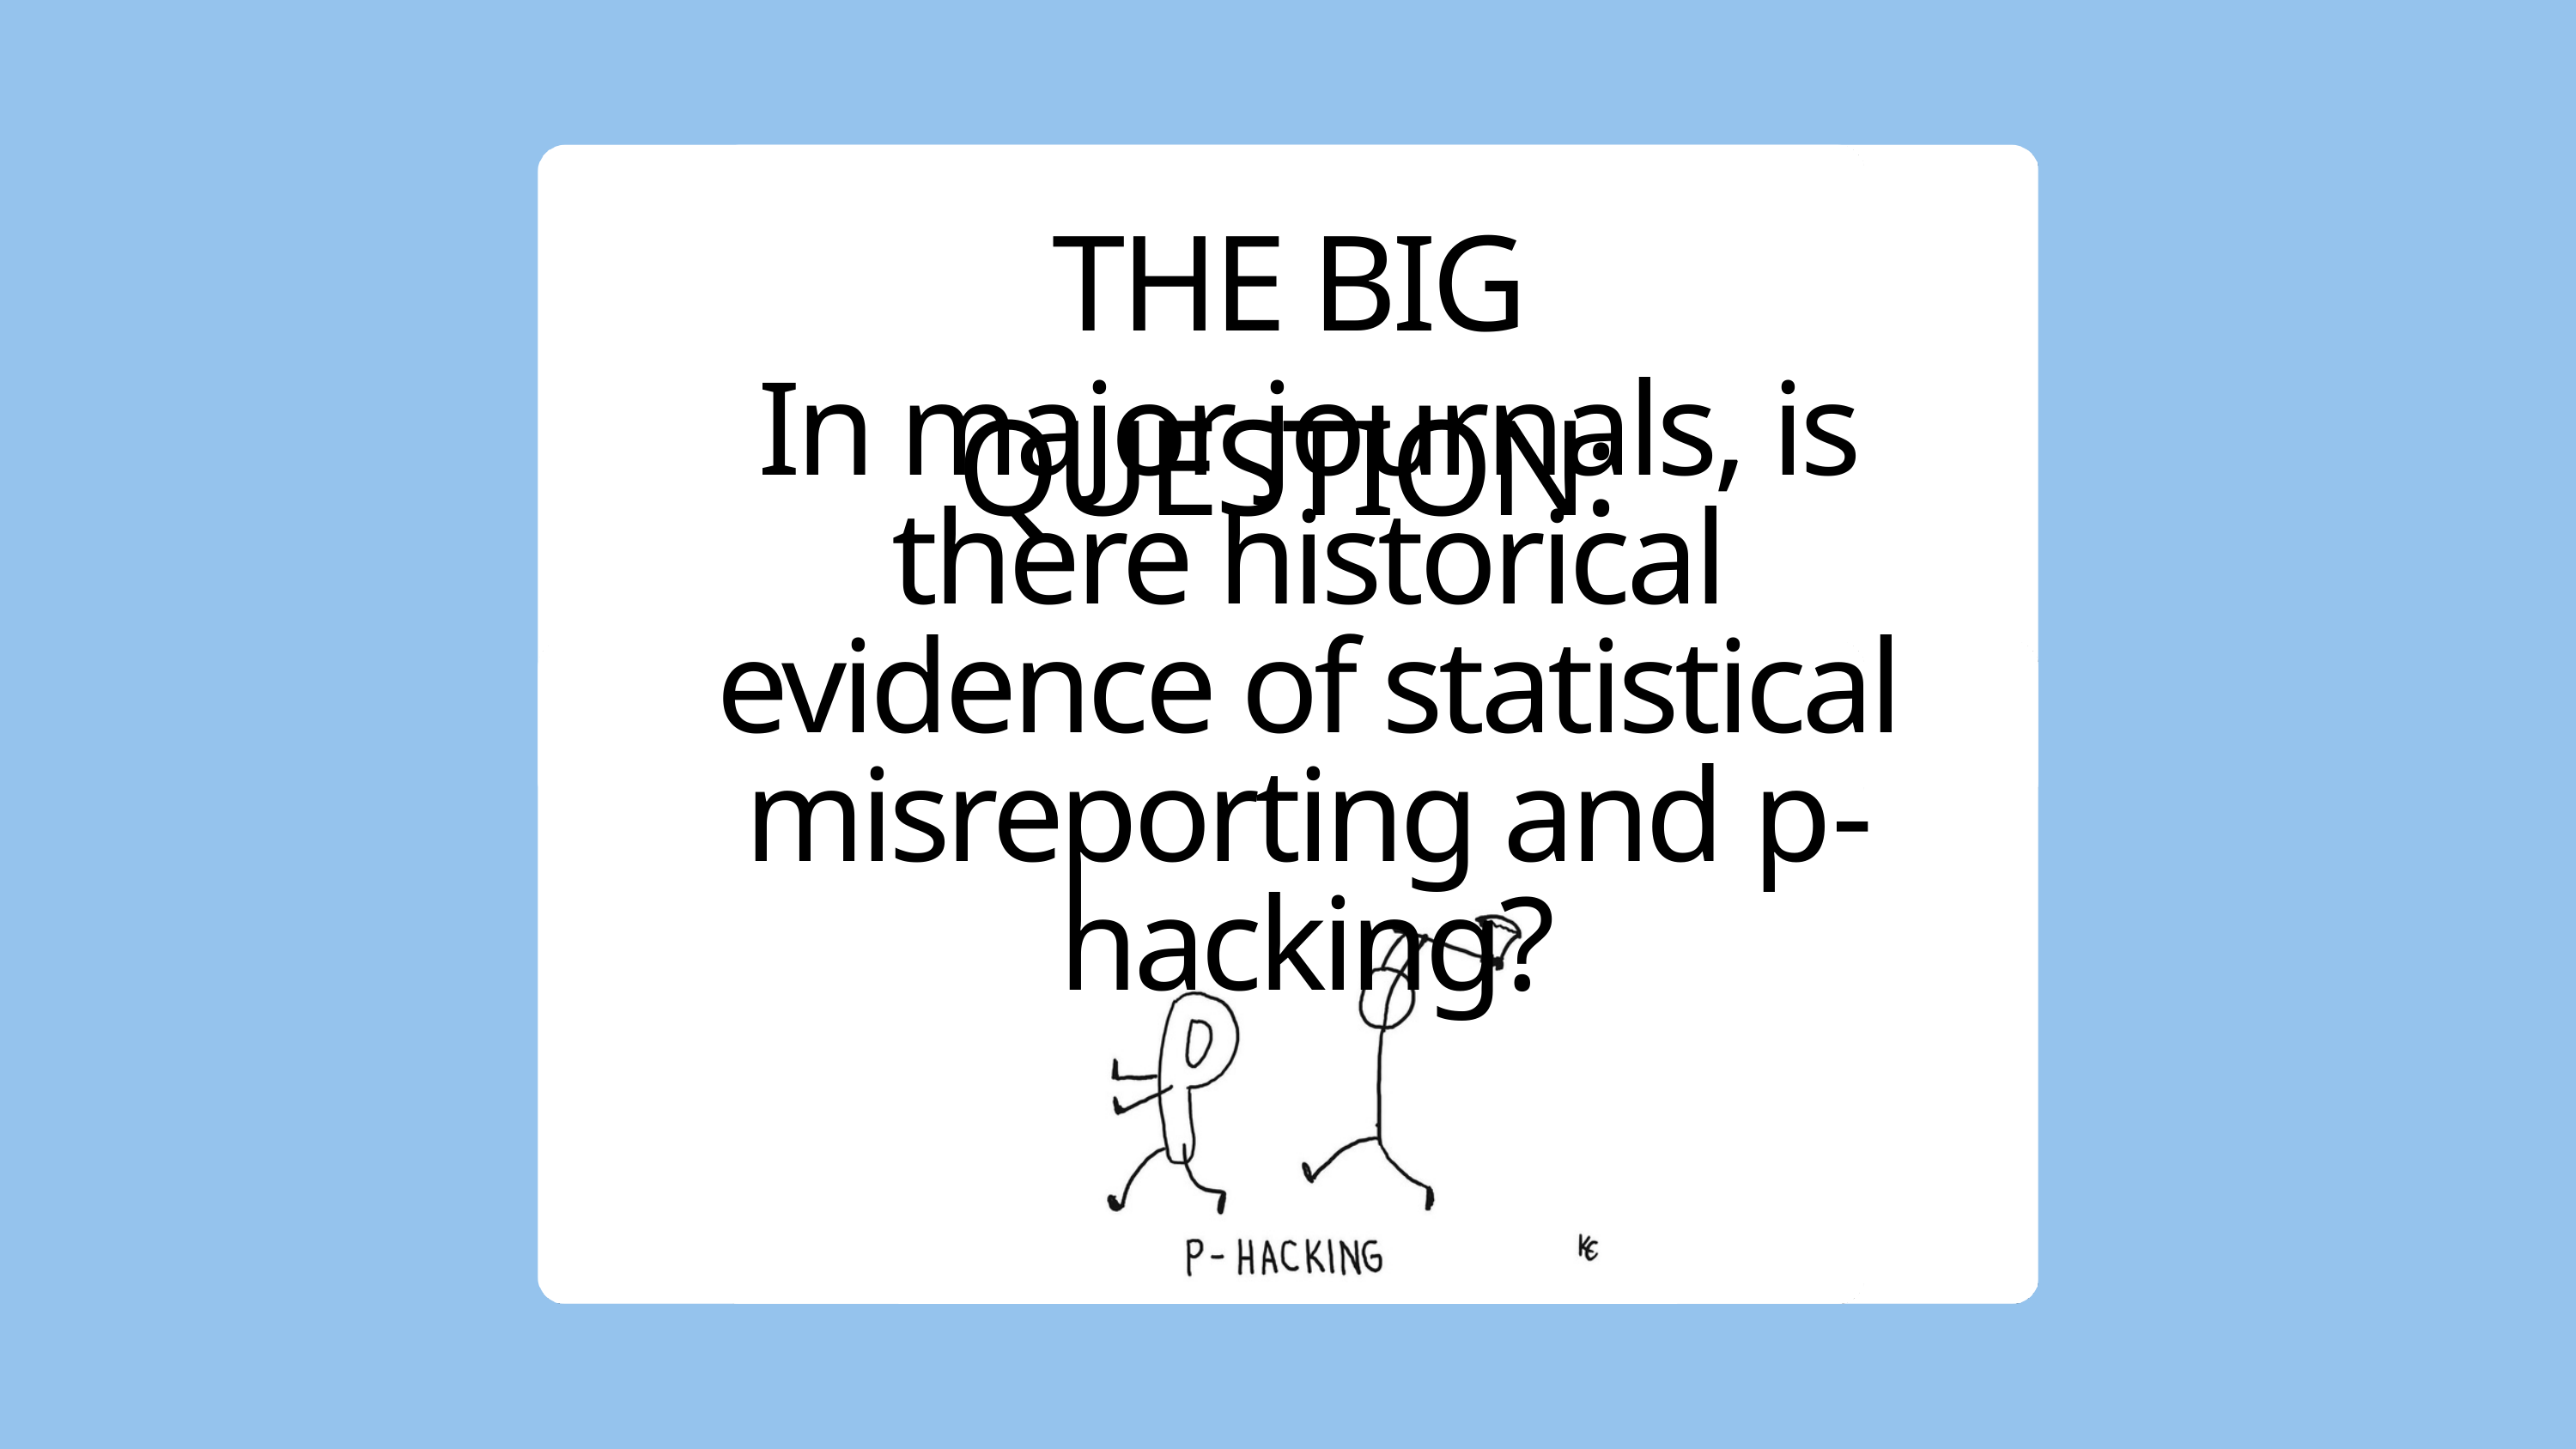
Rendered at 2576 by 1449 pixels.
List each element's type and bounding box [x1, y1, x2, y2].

text_box [538, 144, 2038, 1304]
